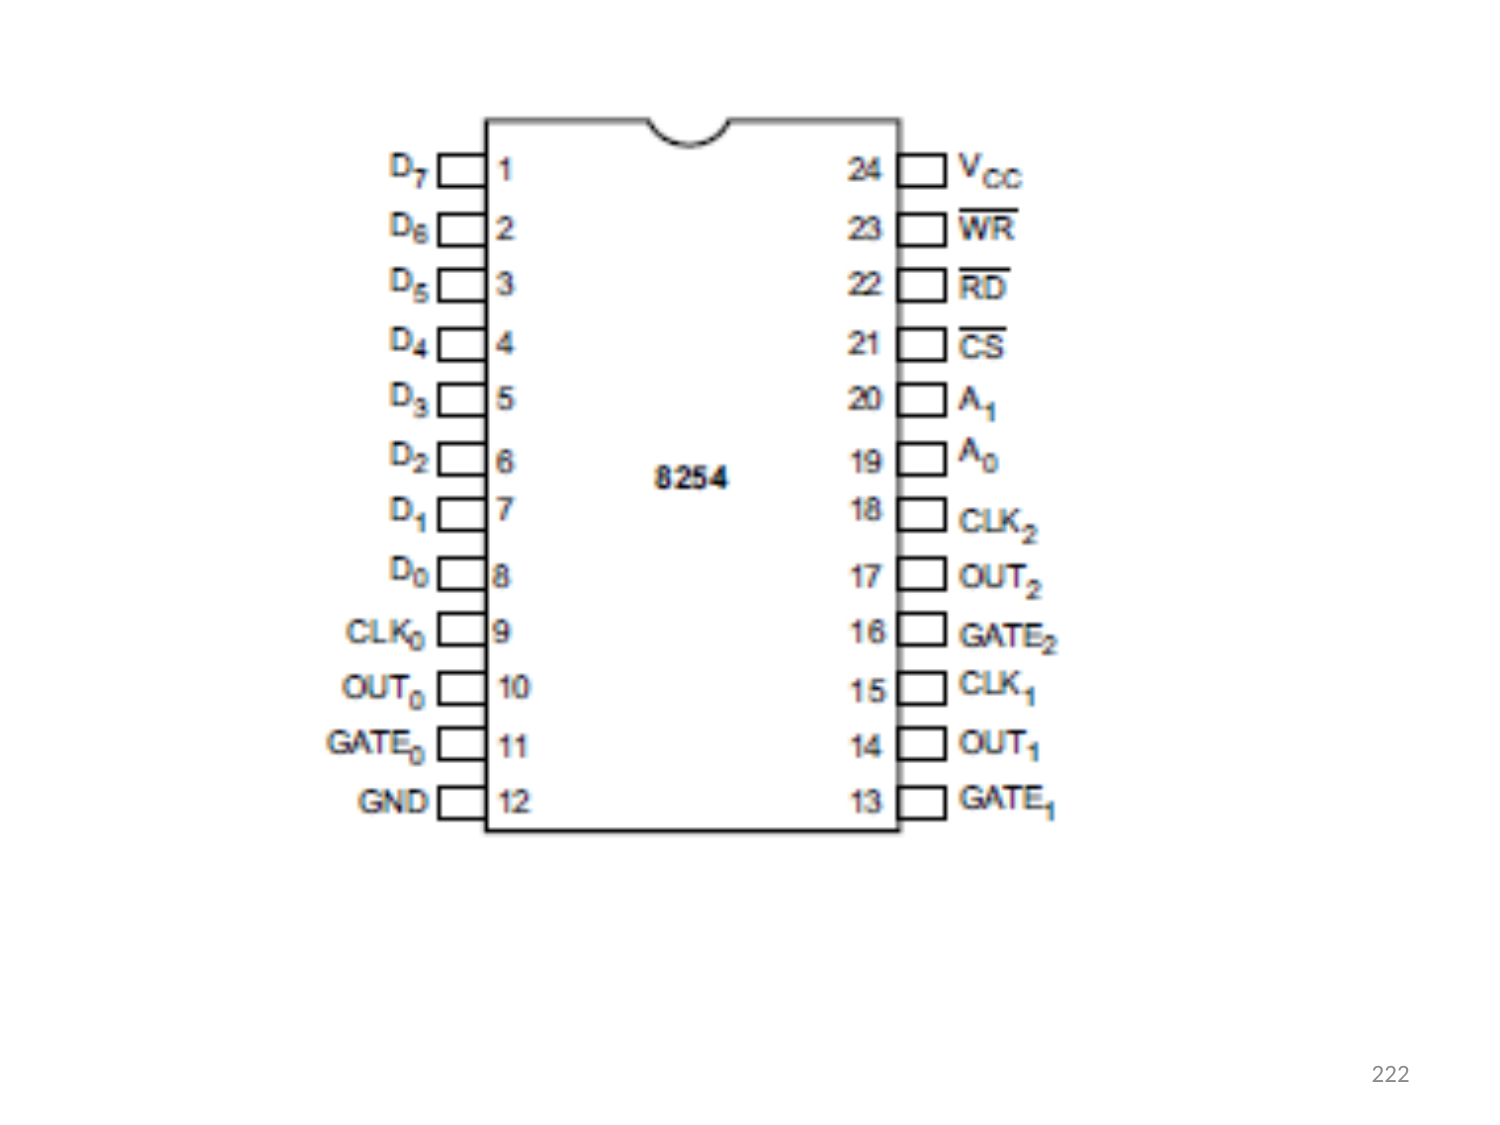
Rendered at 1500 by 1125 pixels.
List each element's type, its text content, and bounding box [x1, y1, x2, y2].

picture [312, 99, 1095, 851]
slide_number 222 [1074, 1042, 1425, 1103]
